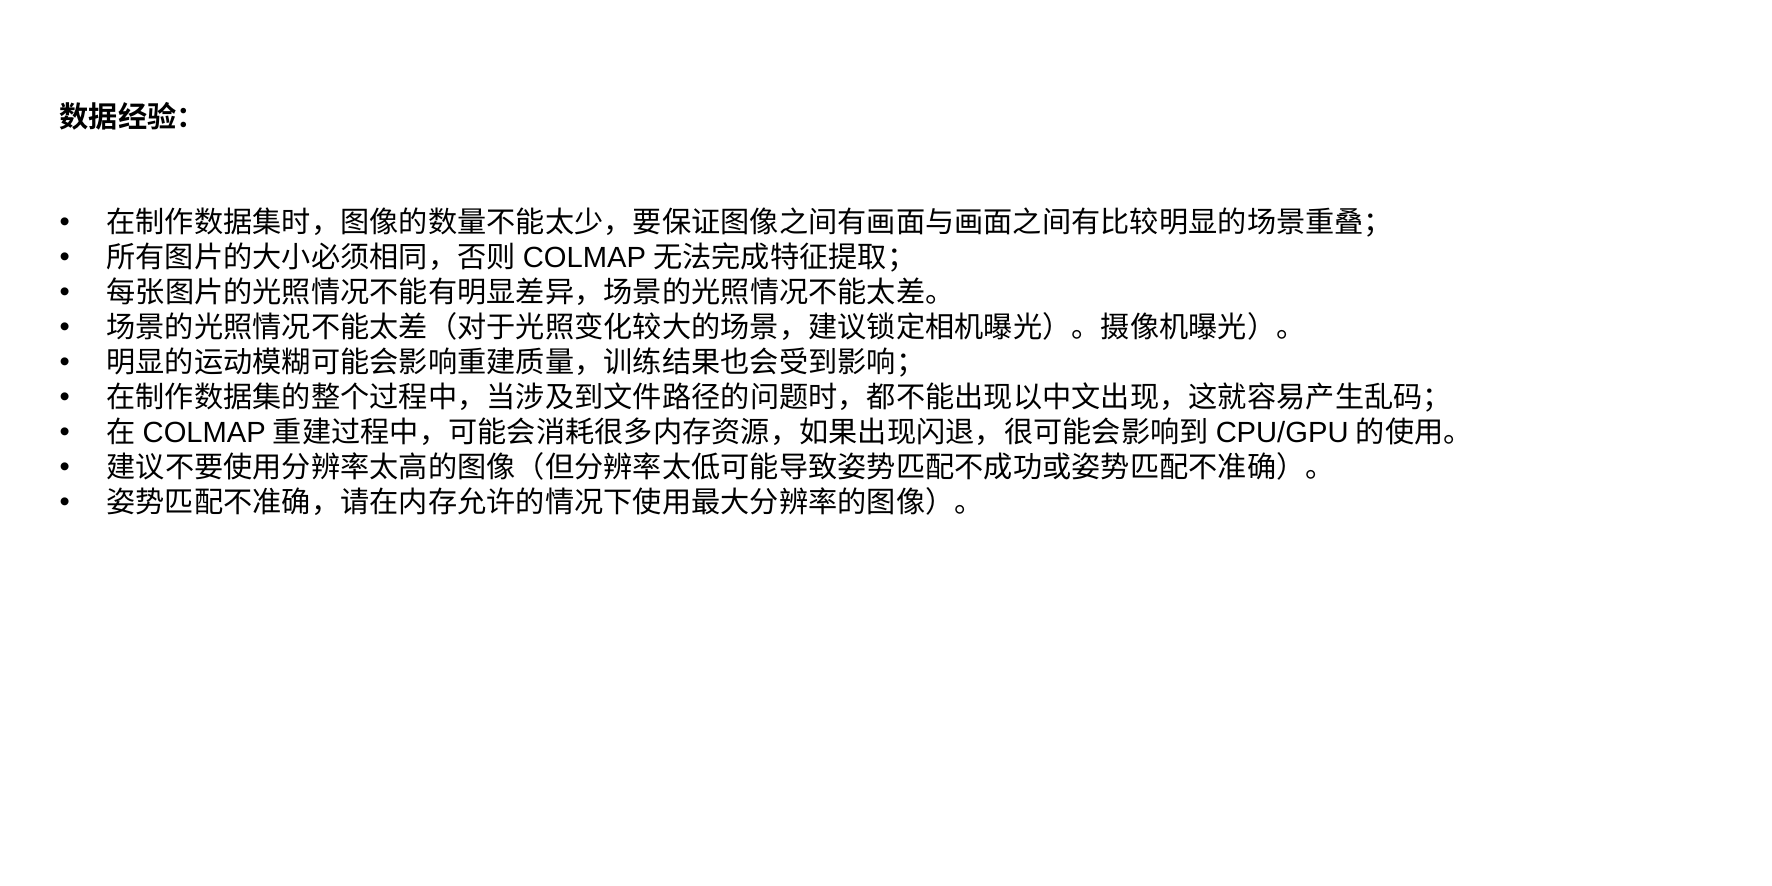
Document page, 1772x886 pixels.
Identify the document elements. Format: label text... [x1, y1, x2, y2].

text_box 数据经验： 在制作数据集时，图像的数量不能太少，要保证图像之间有画面与画面之间有比较明显的场景重叠； 所有图片的大小必须相同，否则COLMAP无法完成特征提取； 每张图片的光照情况不能有明显差异，场景的光照情况不能太差。 场景的光照情况不能太差（对于光照变化较大的场景，建议锁定相机曝光）。摄像机曝光）。 明显的运动模糊可能会影响重建质量，训练结果也会受到影响； 在制作数据集的整个过程中，当涉及到文件路径的问题时，都不能出现以中文出现，这就容易产生乱码； 在COLMAP重建过程中，可能会消耗很多内存资源，如果出现闪退，很可能会影响到CPU/GPU的使用。 建议不要使用分辨率太高的图像（但分辨率太低可能导致姿势匹配不成功或姿势匹配不准确）。 姿势匹配不准确，请在内存允许的情况下使用最大分辨率的图像）。 [44, 91, 1727, 526]
